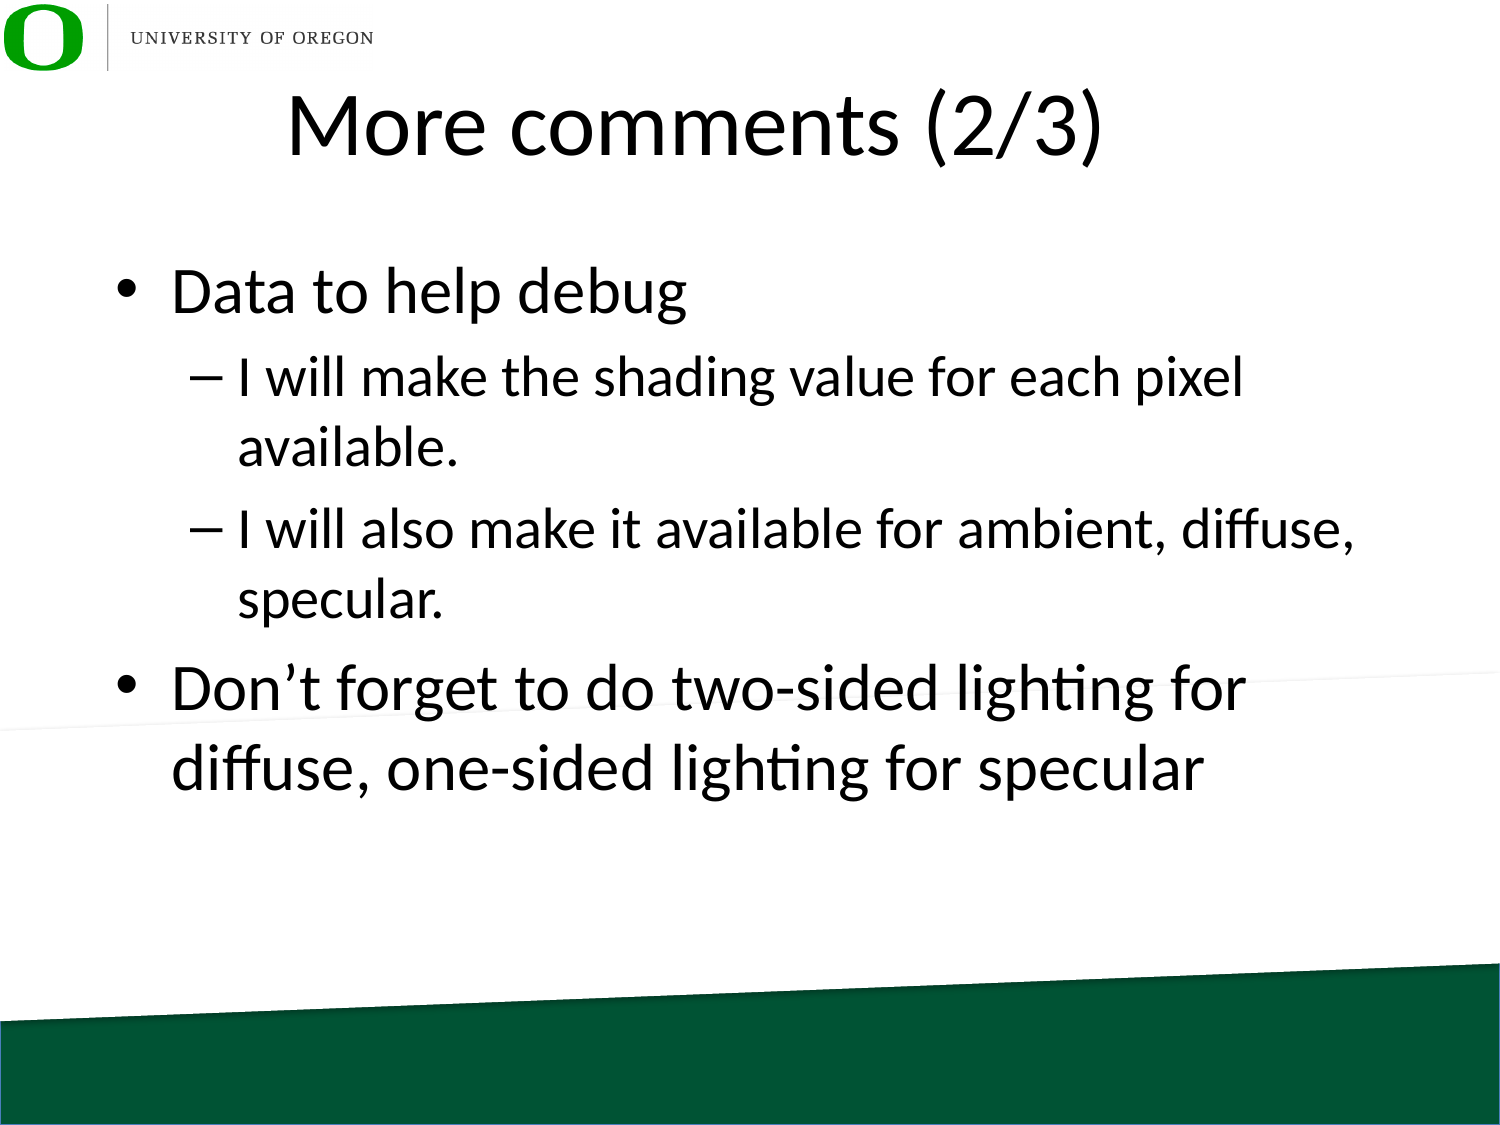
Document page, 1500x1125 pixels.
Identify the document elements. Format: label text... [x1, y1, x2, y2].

list Data to help debug I will make the shading value for each pixel available. I will also make it available for ambient, diffuse, specular. Don’t forget to do two-sided lighting for diffuse, one-sided lighting for specular [100, 239, 1438, 977]
title More comments (2/3) [100, 37, 1292, 200]
picture [4, 4, 373, 71]
